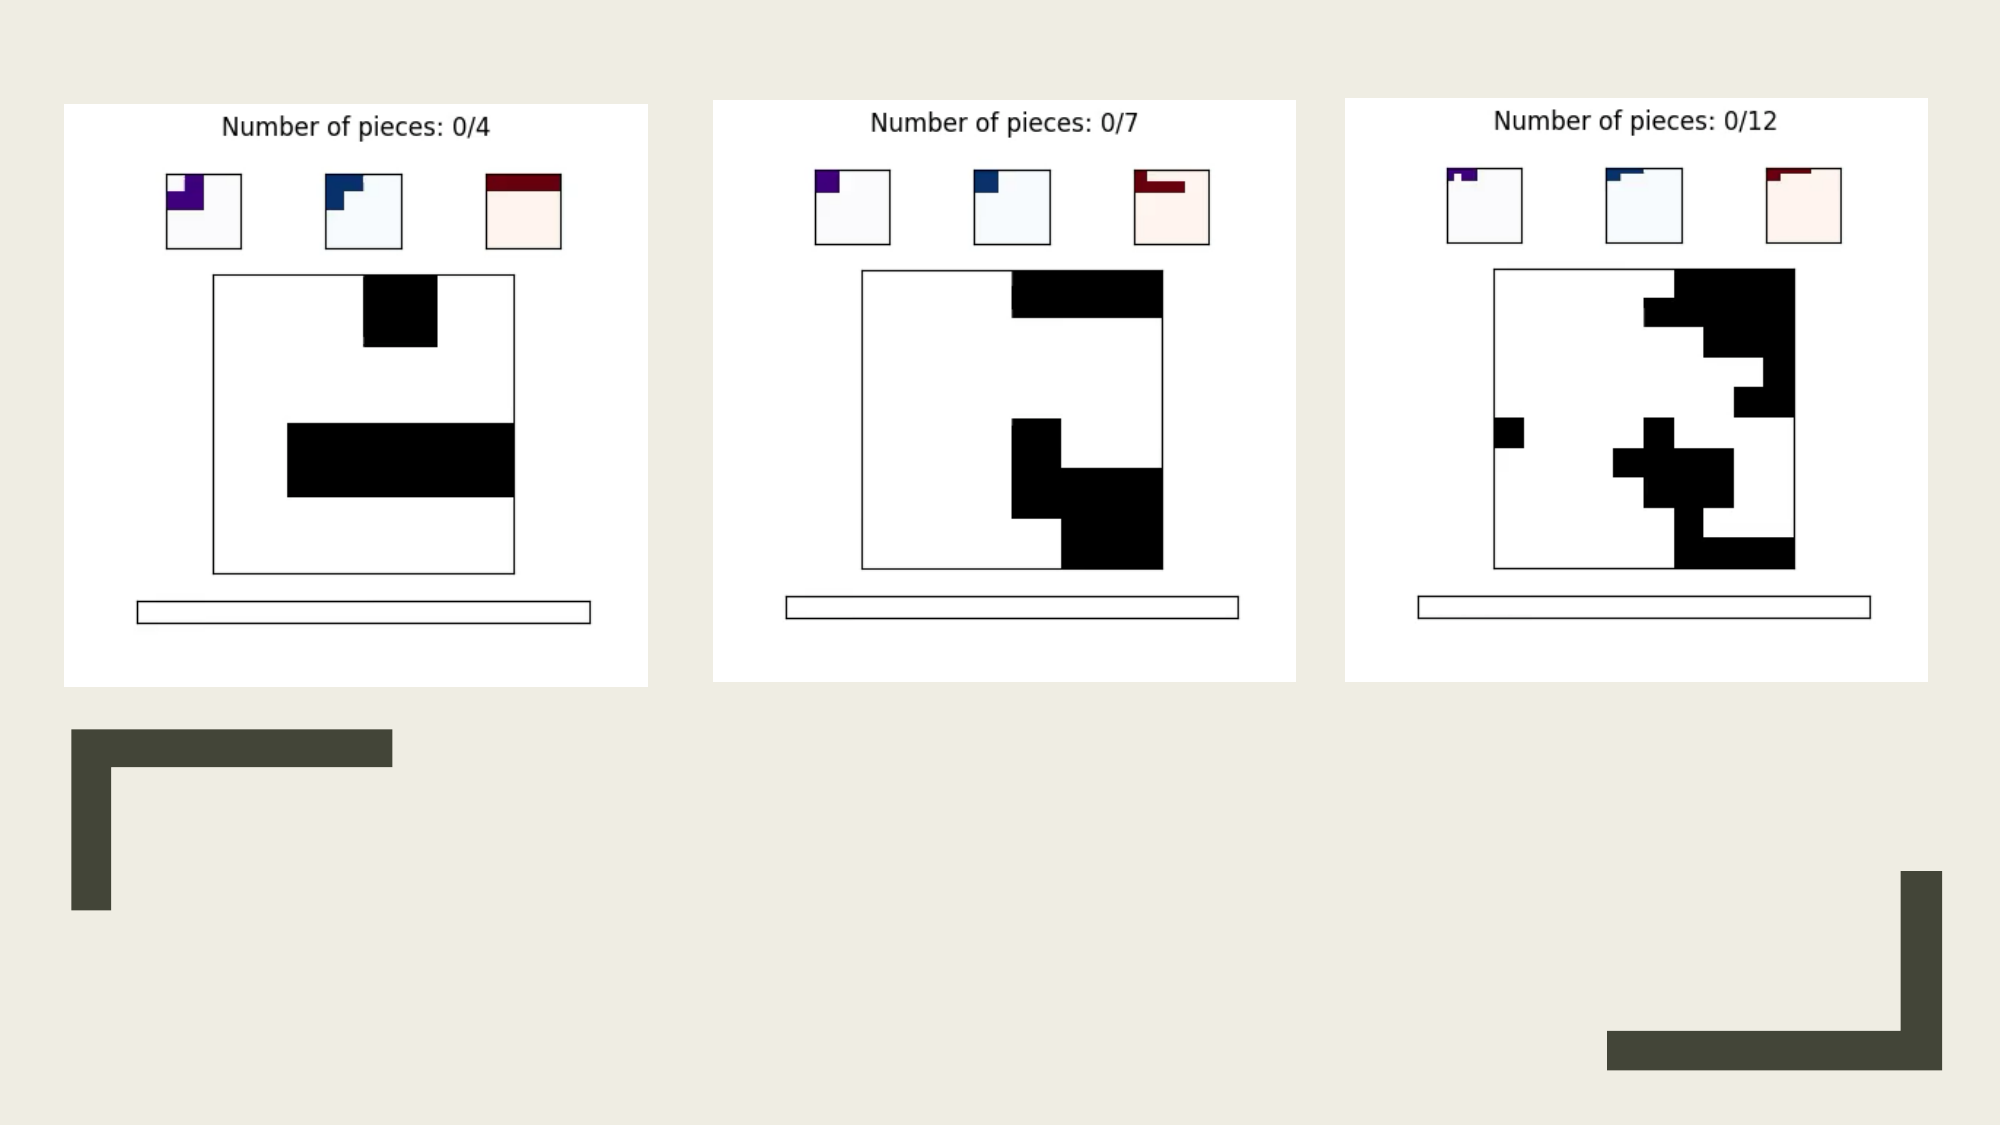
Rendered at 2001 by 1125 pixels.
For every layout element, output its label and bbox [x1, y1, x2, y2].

text_box [63, 103, 648, 688]
text_box [0, 0, 2000, 1125]
text_box [123, 122, 1875, 1000]
text_box [71, 729, 123, 911]
list [1344, 98, 1929, 683]
text_box [1607, 871, 1943, 1071]
text_box [712, 99, 1297, 683]
